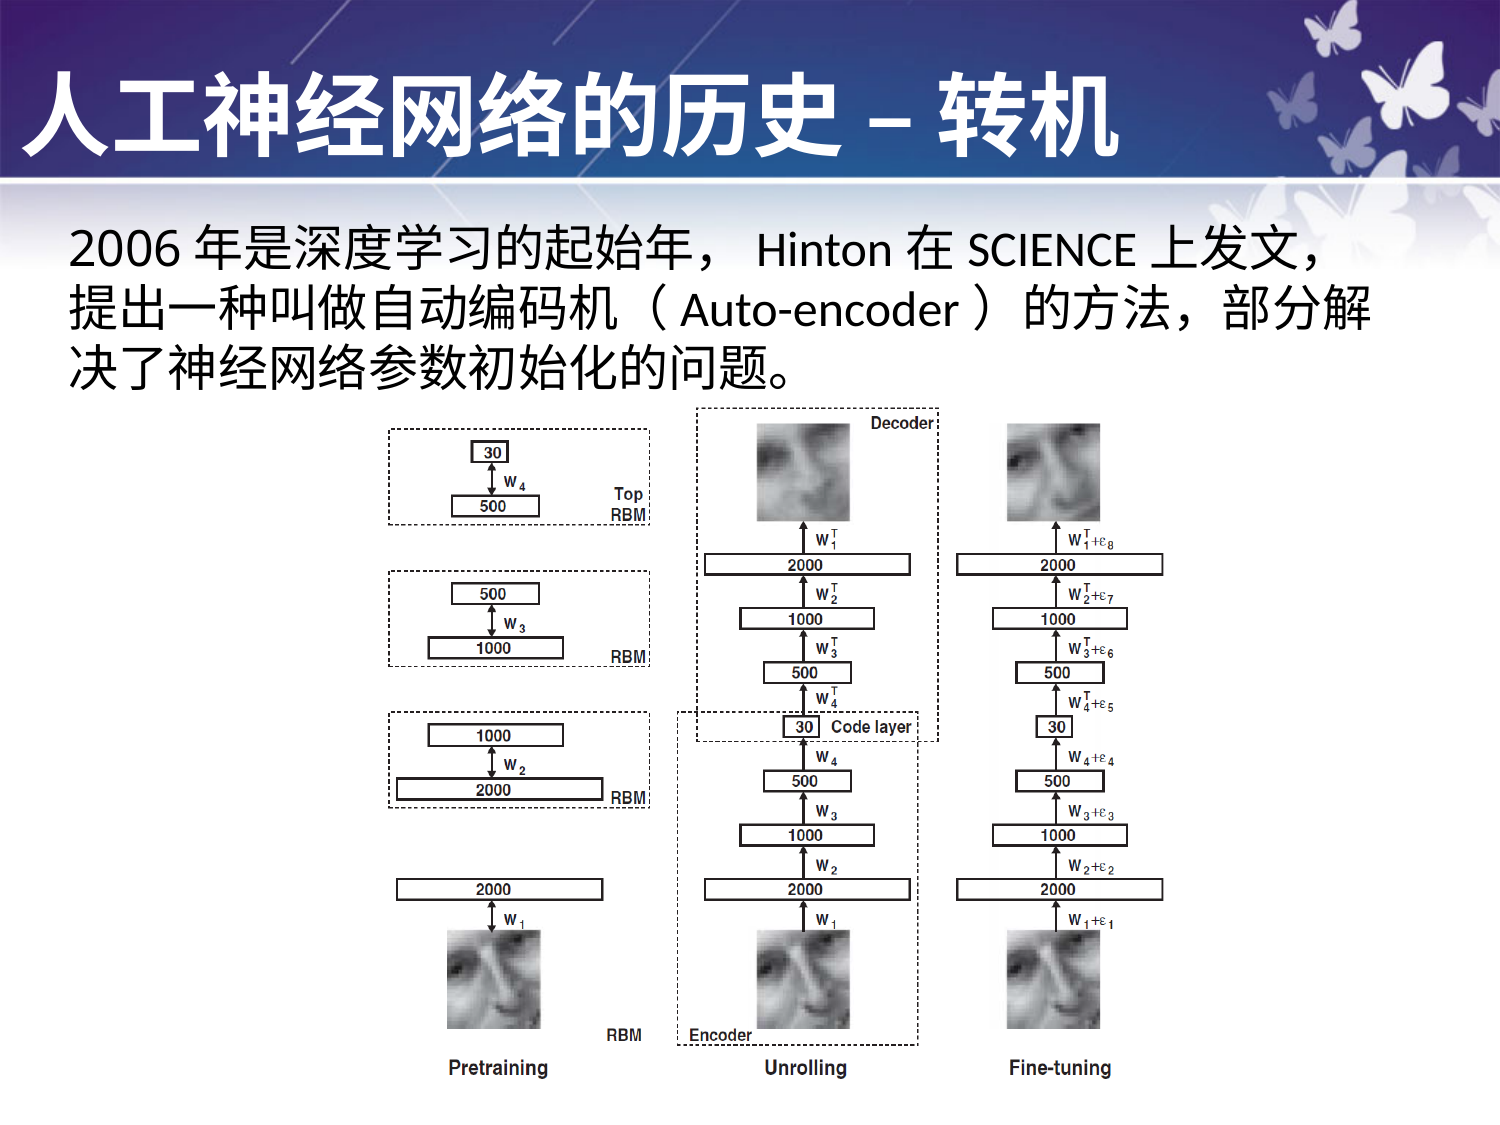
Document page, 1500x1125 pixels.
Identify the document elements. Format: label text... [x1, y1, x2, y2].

picture [0, 75, 1500, 1125]
text_box 2006年是深度学习的起始年，Hinton在SCIENCE上发文，提出一种叫做自动编码机（Auto-encoder）的方法，部分解决了神经网络参数初始化的问题。 [53, 208, 1400, 404]
text_box [0, 1, 1500, 75]
text_box 人工神经网络的历史 – 转机 [4, 50, 1355, 158]
